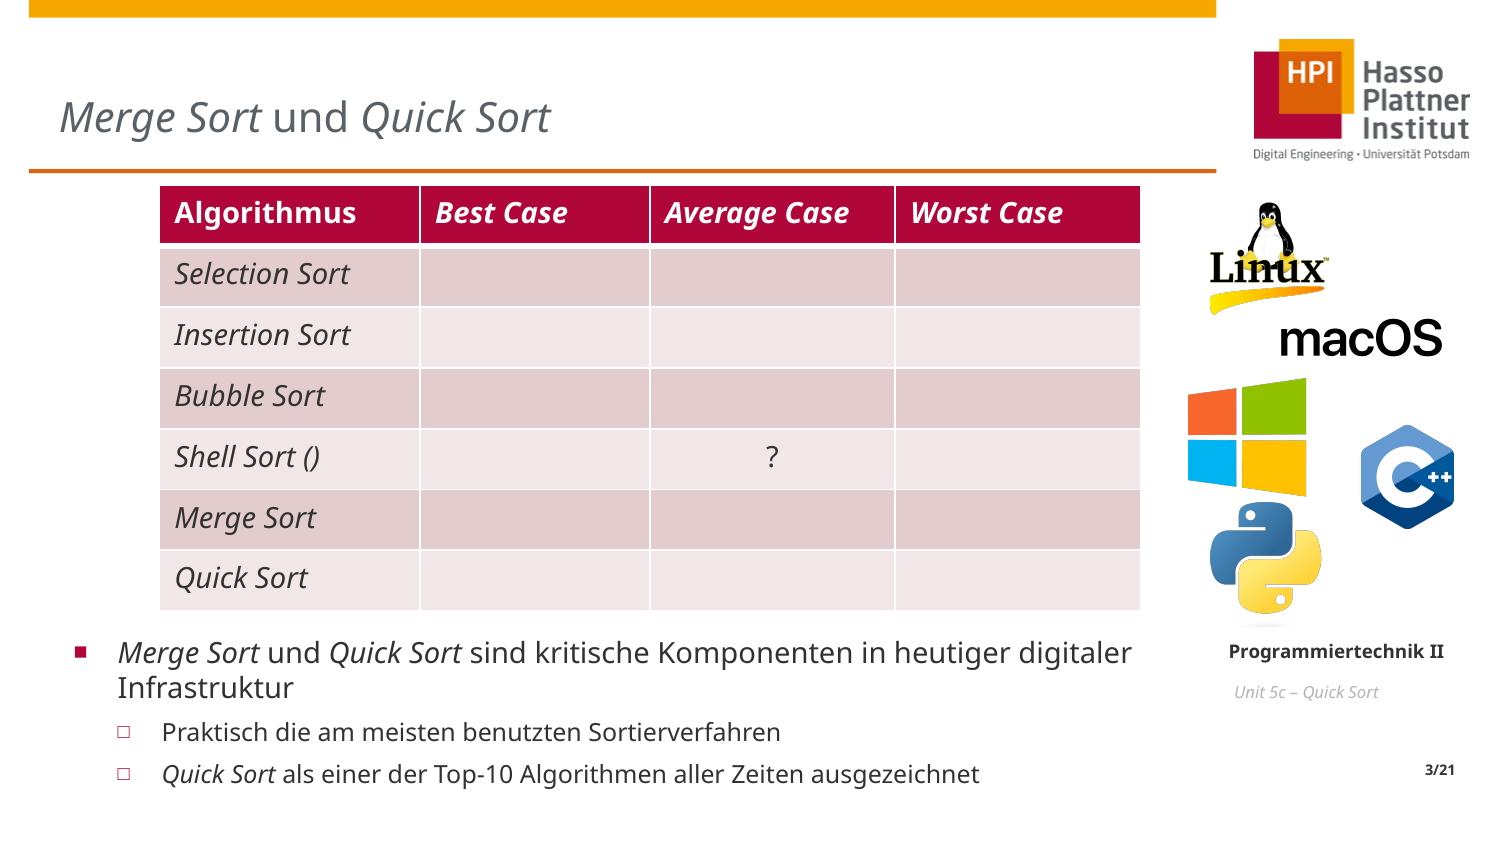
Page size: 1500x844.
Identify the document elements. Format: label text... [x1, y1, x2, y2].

picture [1254, 39, 1470, 161]
picture [1187, 197, 1466, 497]
list Merge Sort und Quick Sort sind kritische Komponenten in heutiger digitaler Infrastruktur Praktisch die am meisten benutzten Sortierverfahren Quick Sort als einer der Top-10 Algorithmen aller Zeiten ausgezeichnet [58, 626, 1187, 788]
picture [1361, 425, 1454, 530]
title Merge Sort und Quick Sort [58, 17, 1187, 170]
picture [1210, 501, 1325, 627]
